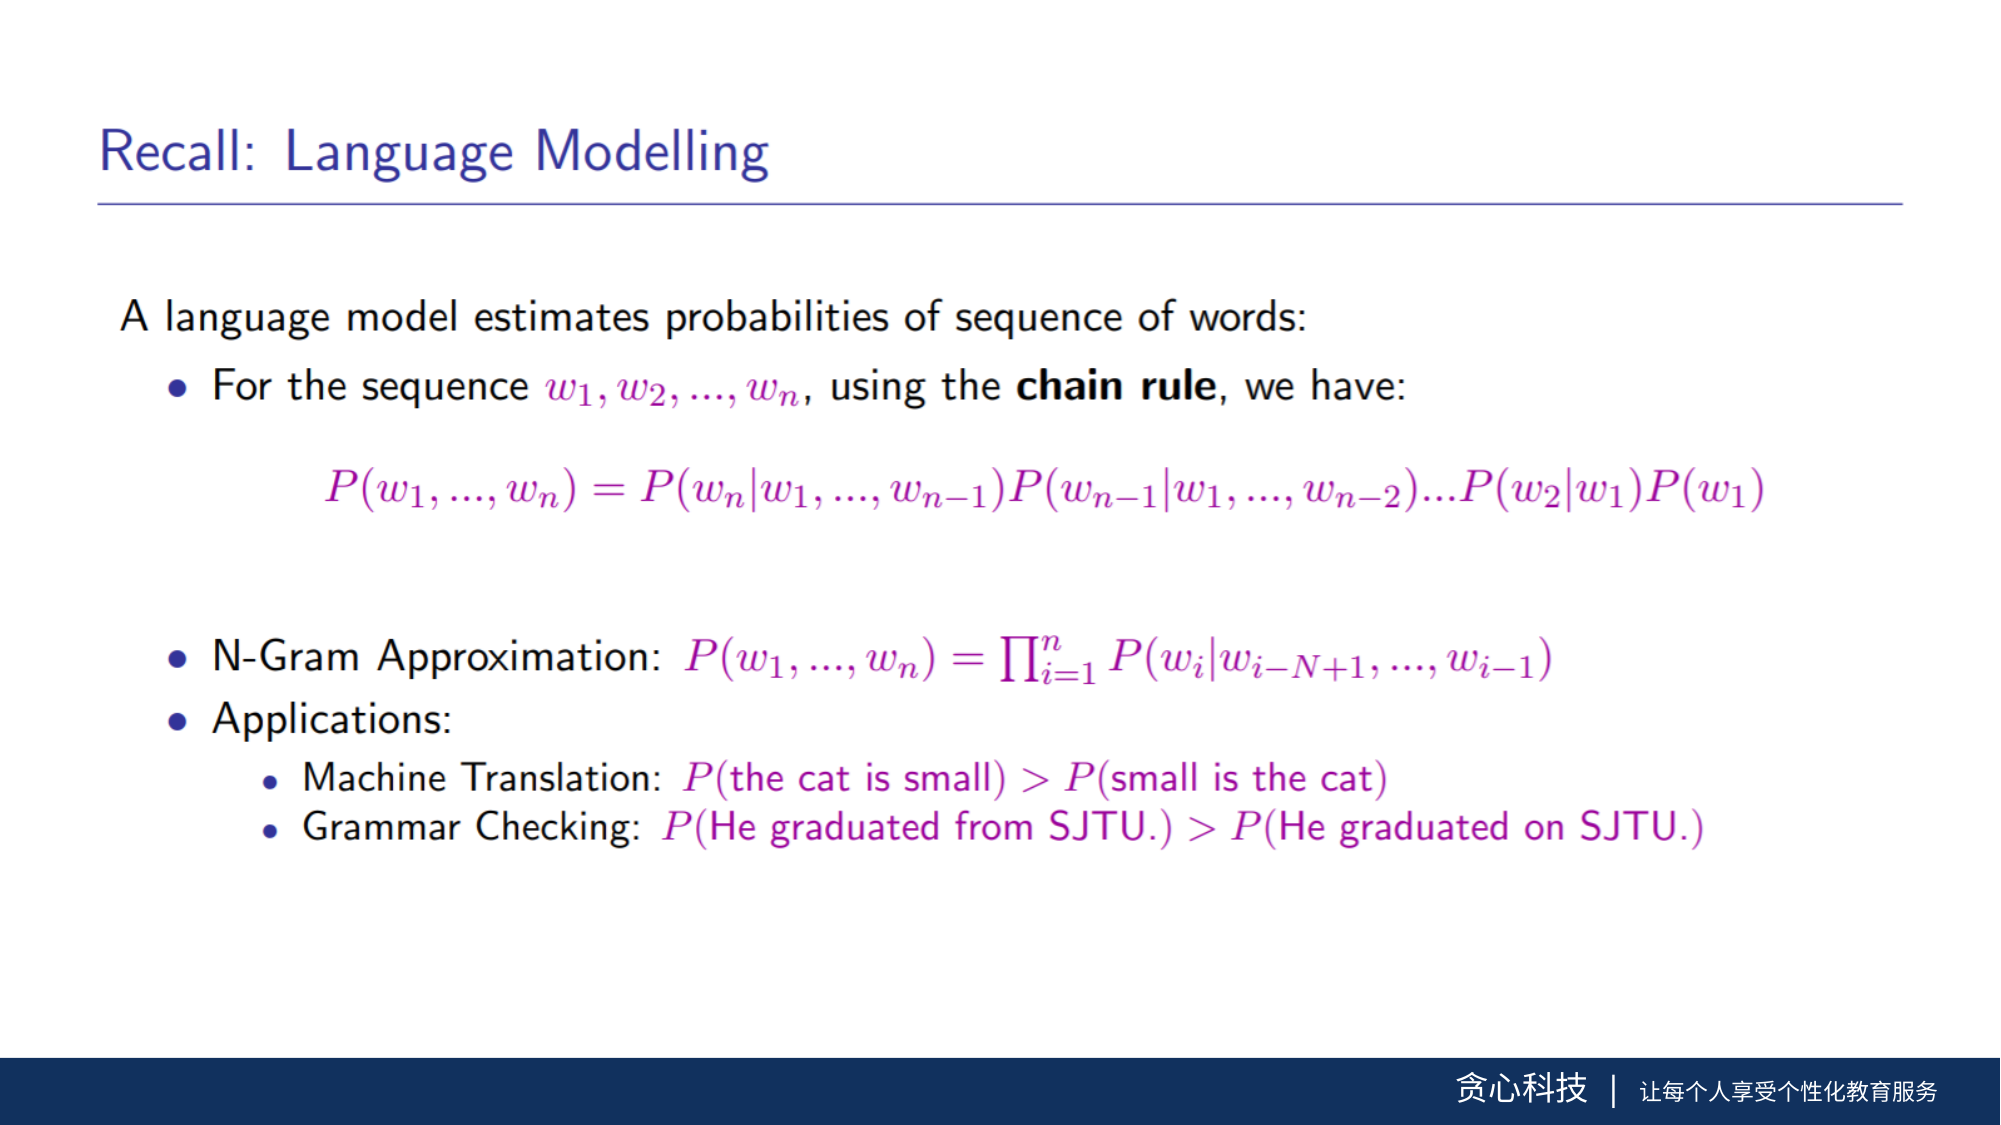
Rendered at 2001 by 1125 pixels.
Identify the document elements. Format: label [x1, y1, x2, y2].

picture [90, 110, 1910, 871]
